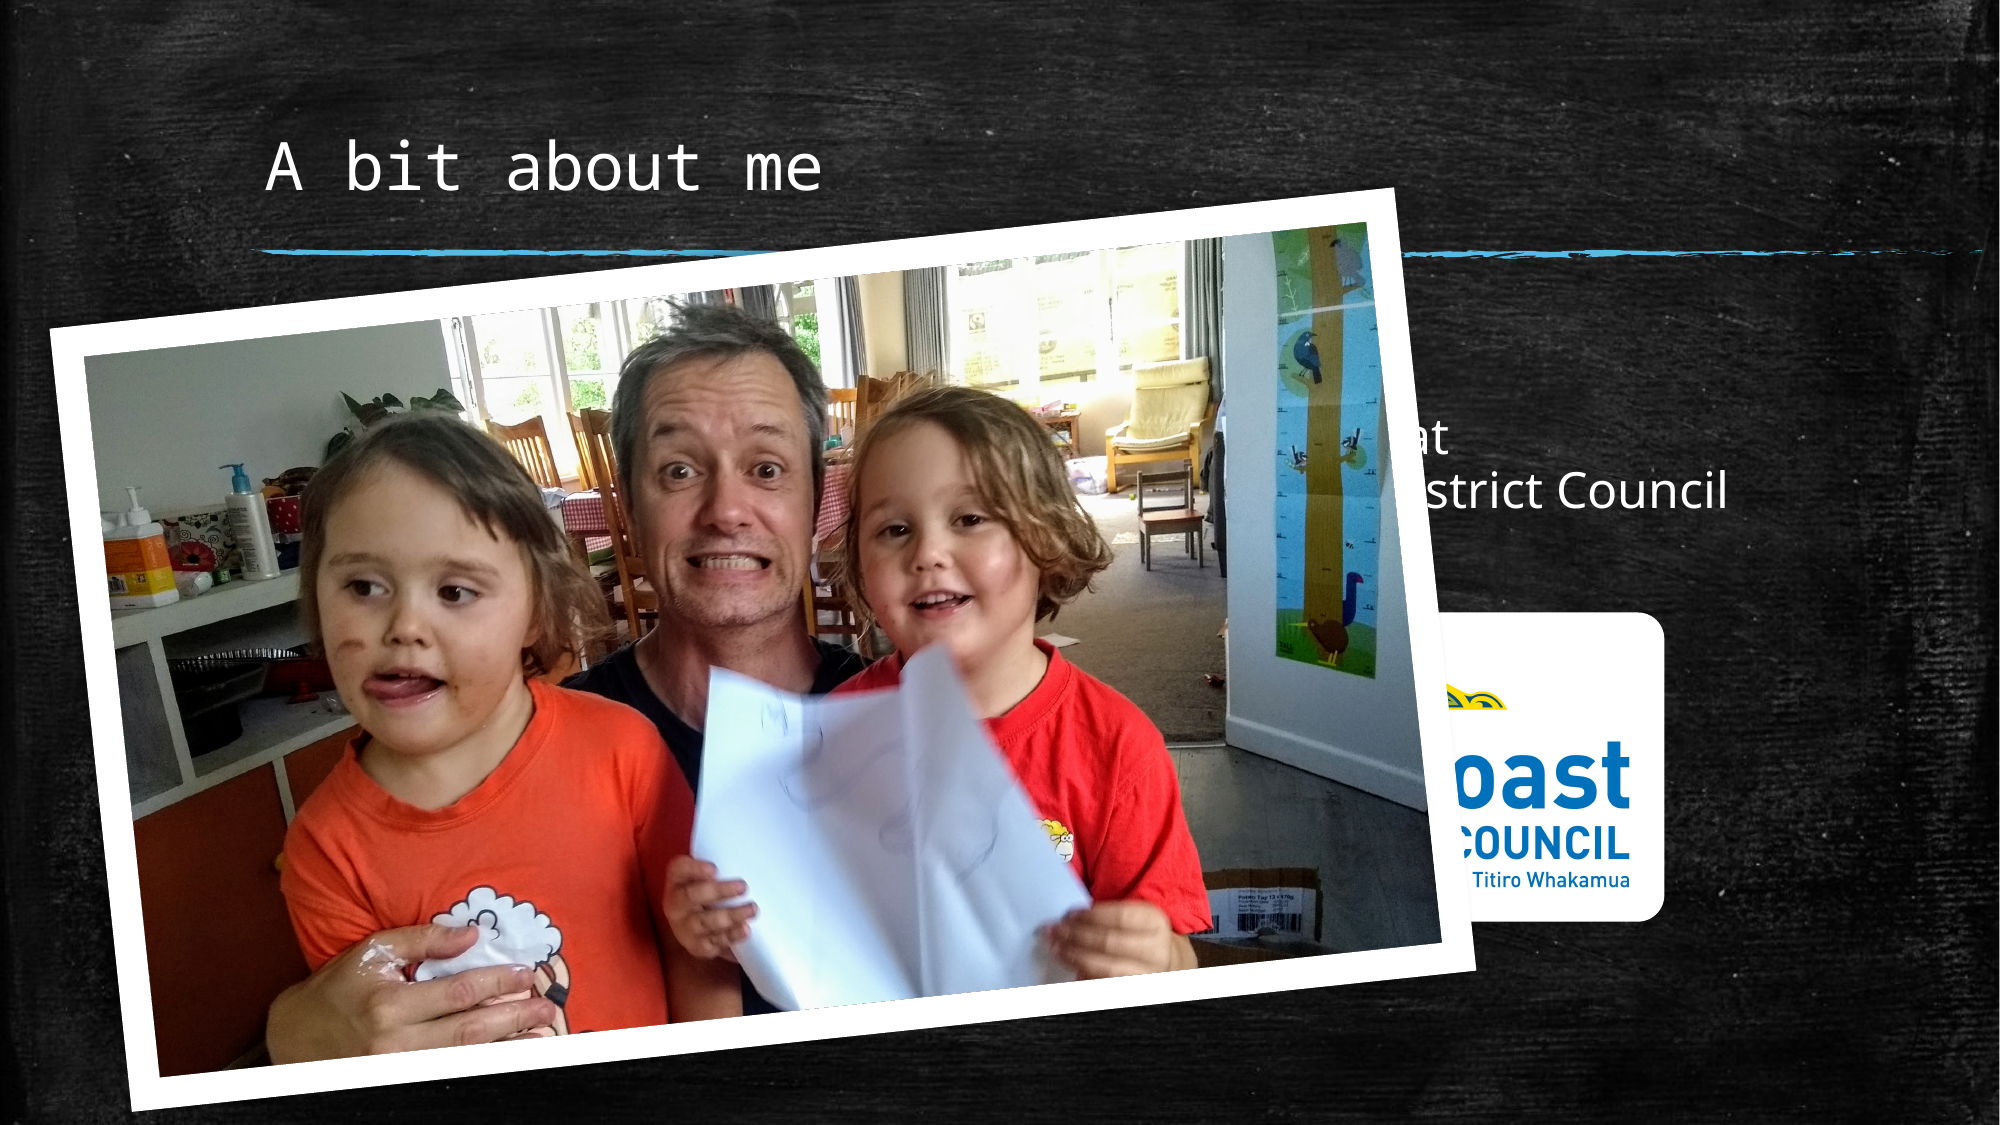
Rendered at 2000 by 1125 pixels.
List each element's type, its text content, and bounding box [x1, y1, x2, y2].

picture [1408, 612, 1665, 946]
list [118, 287, 1408, 1013]
picture [85, 353, 118, 666]
title A bit about me [249, 45, 1750, 213]
picture [755, 222, 1373, 287]
picture [154, 1013, 764, 1077]
list Keith Miller GIS Manager at Kāpiti Coast District Council [1408, 312, 1750, 1013]
